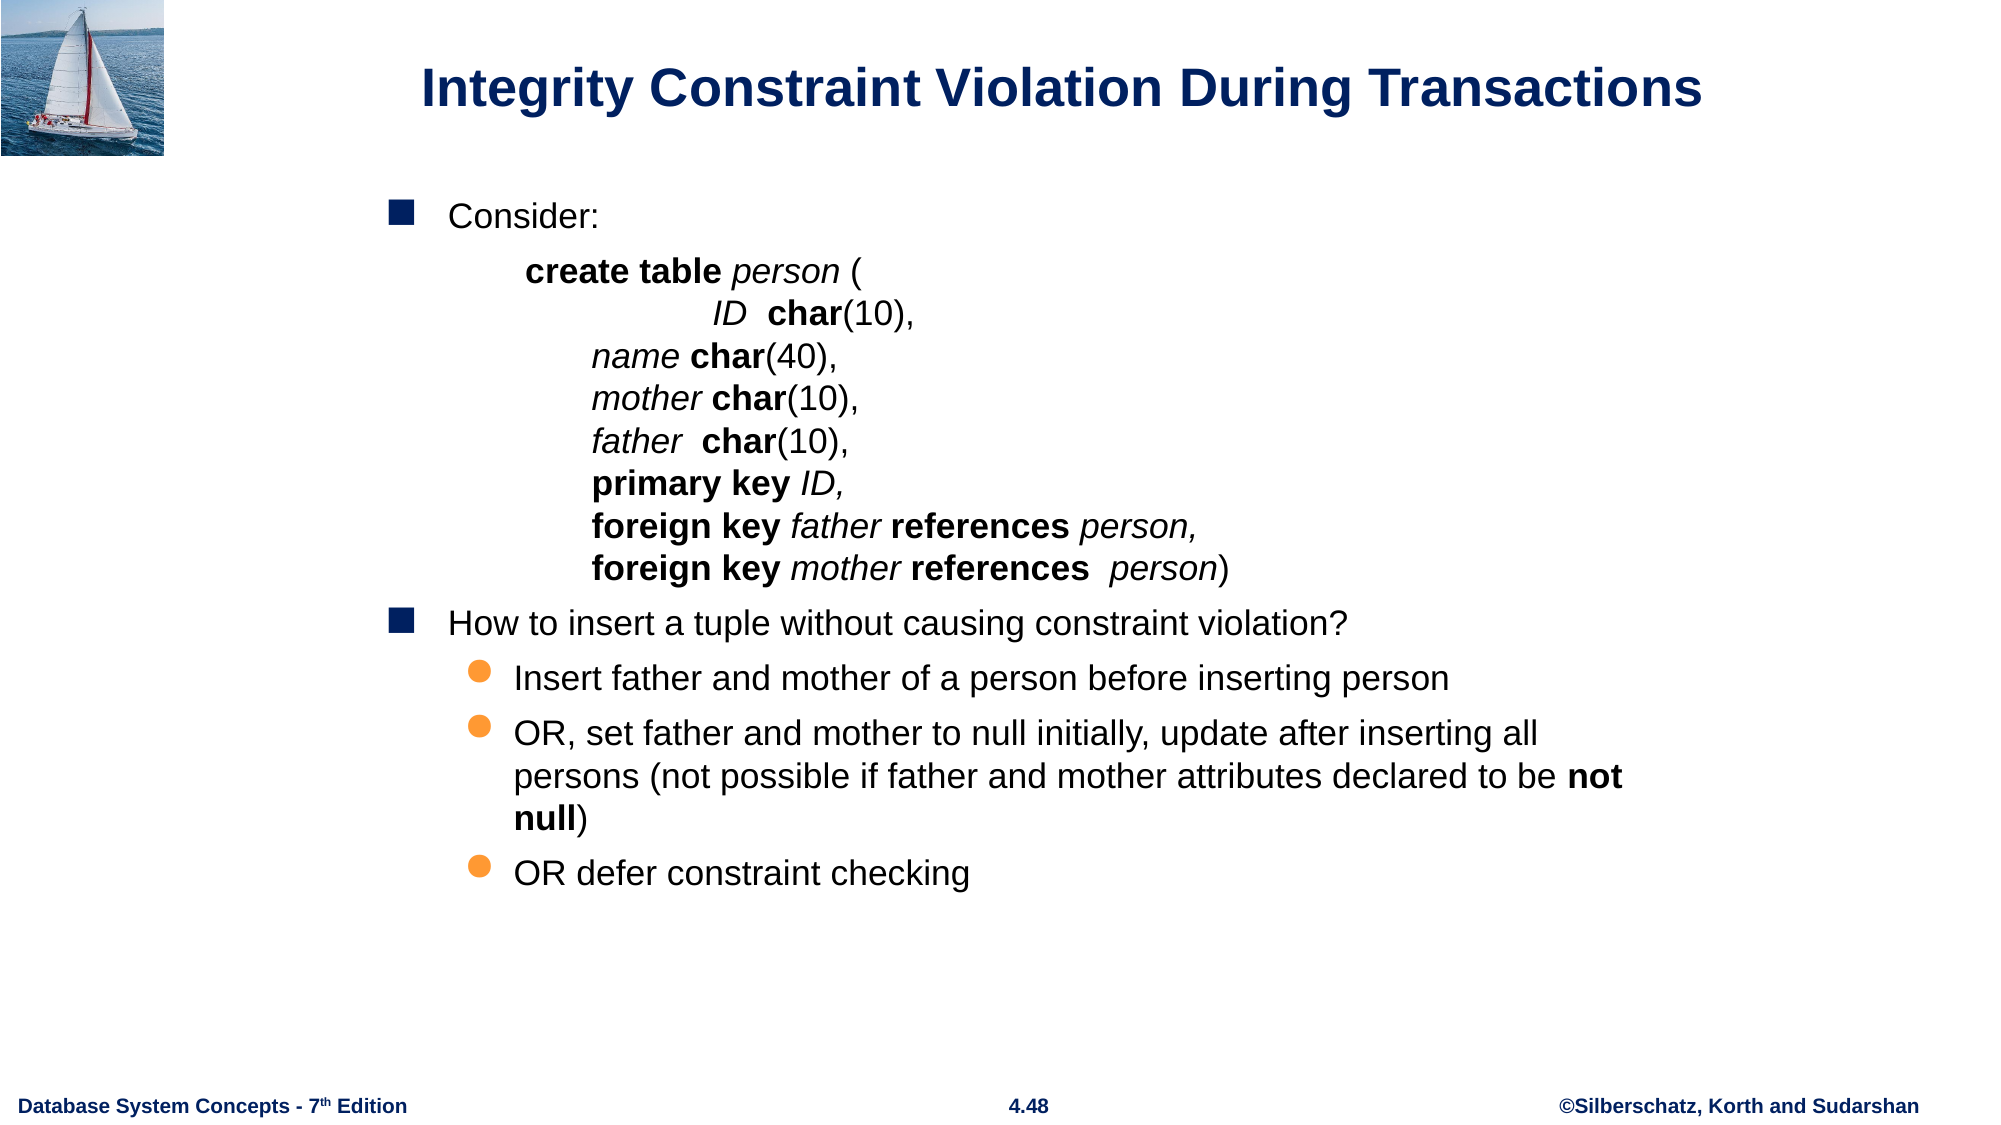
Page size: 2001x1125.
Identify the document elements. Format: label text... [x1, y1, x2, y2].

title Integrity Constraint Violation During Transactions [400, 24, 1726, 125]
list Consider: create table person ( ID char(10), name char(40), mother char(10), father char(10), primary key ID, foreign key father references person, foreign key mother references person) How to insert a tuple without causing constraint violation? Insert father and mother of a person before inserting person OR, set father and mother to null initially, update after inserting all persons (not possible if father and mother attributes declared to be not null) OR defer constraint checking [376, 185, 1641, 980]
picture [1, 0, 164, 156]
